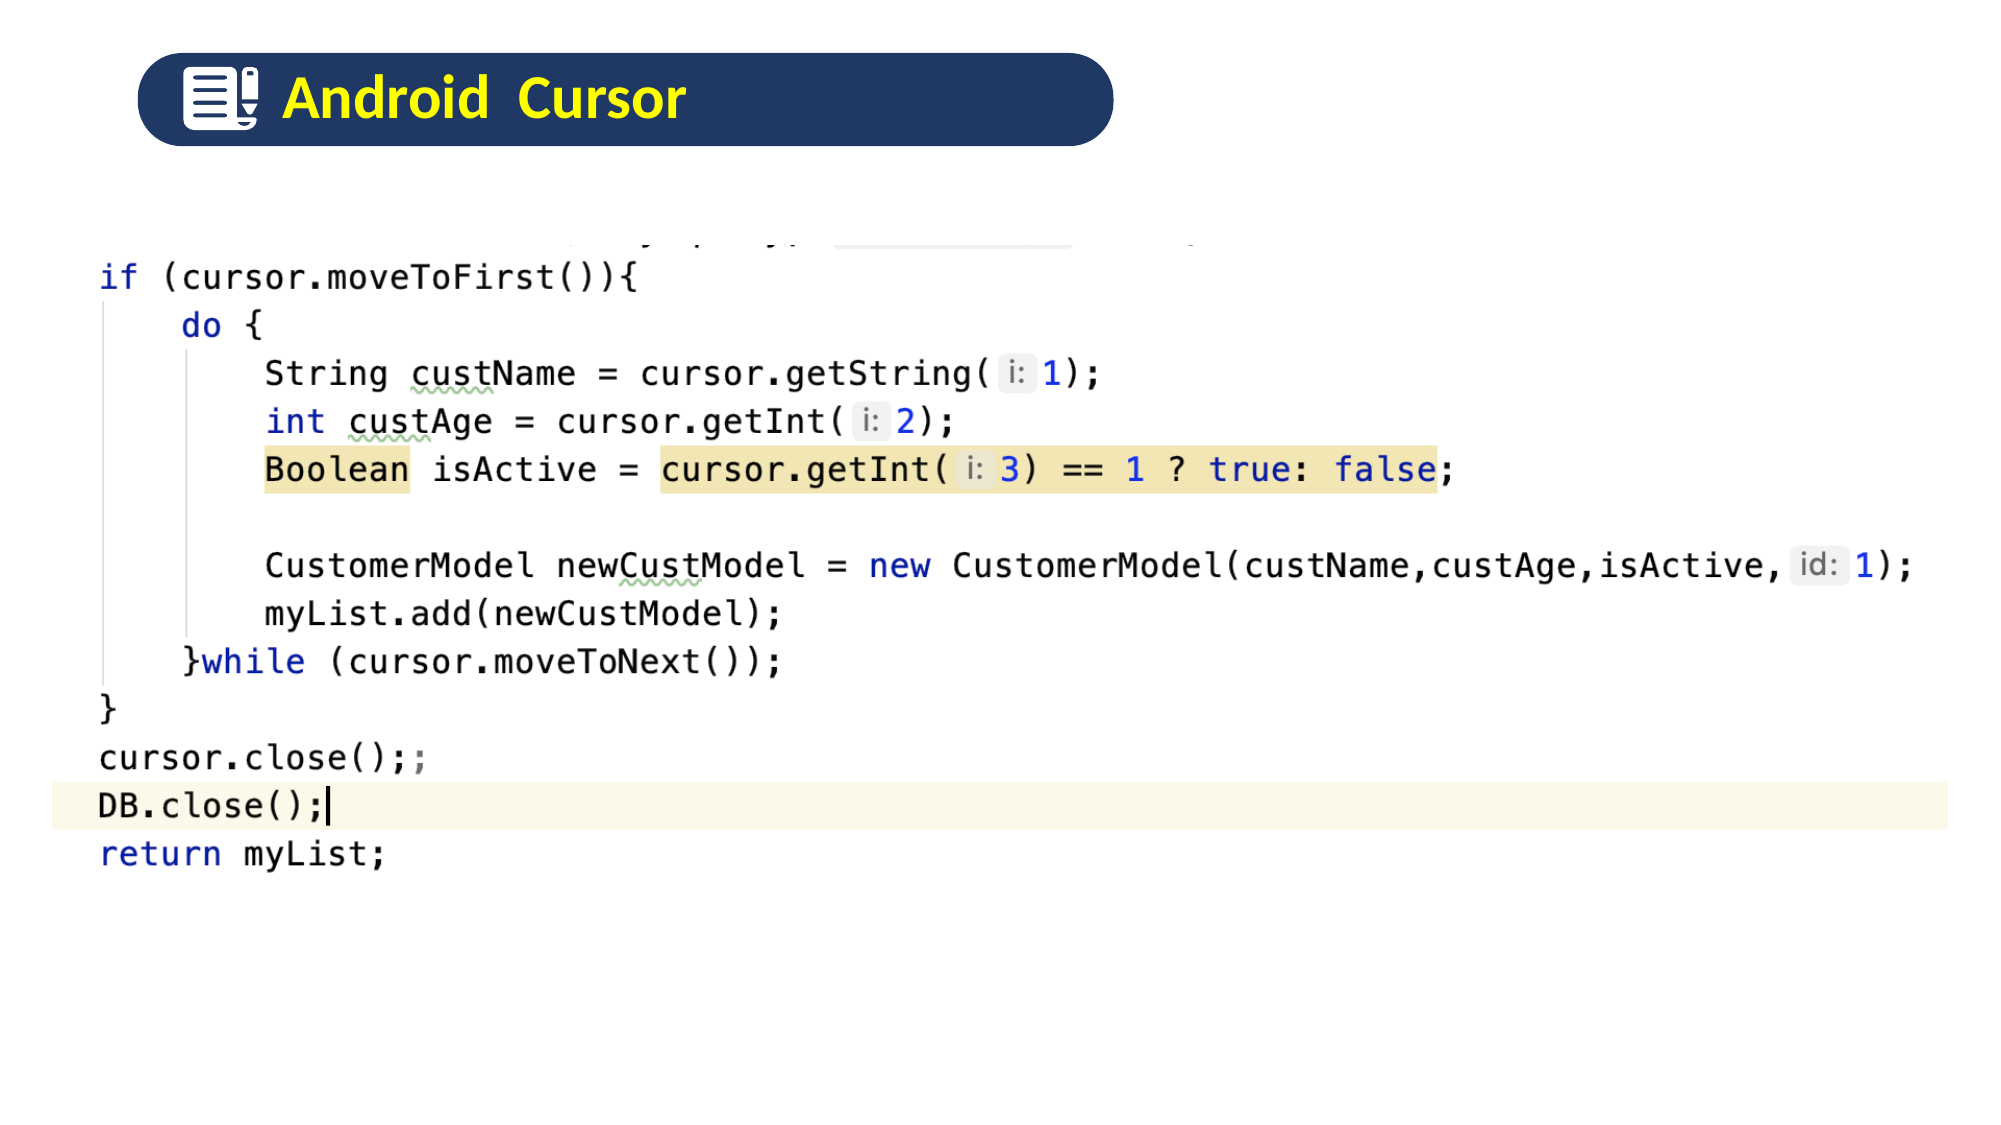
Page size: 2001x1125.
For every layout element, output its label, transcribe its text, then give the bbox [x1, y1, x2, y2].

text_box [183, 66, 259, 131]
text_box Android Cursor [267, 48, 1114, 139]
text_box [136, 51, 1096, 148]
picture [52, 245, 1948, 880]
